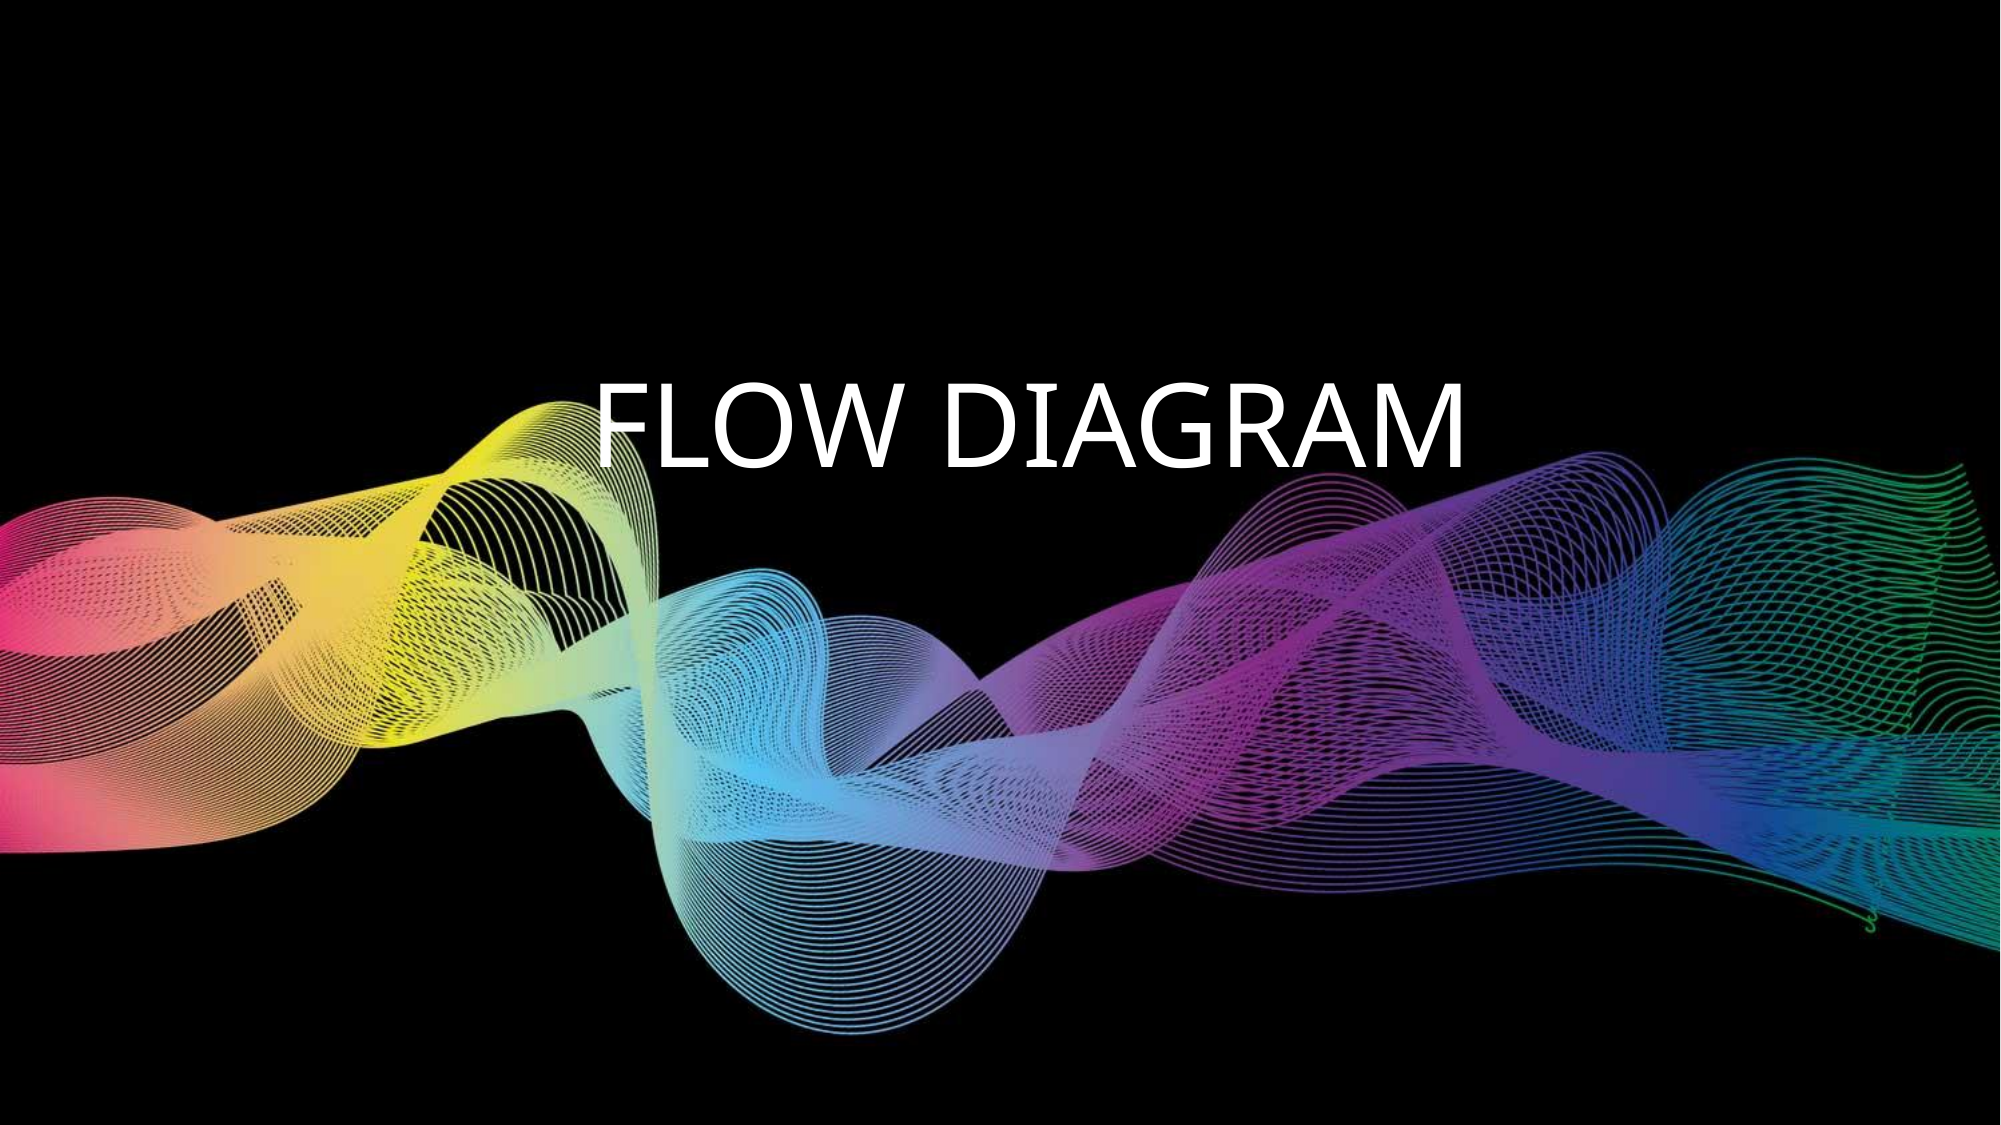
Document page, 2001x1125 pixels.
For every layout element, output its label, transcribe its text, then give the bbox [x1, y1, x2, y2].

text_box FLOW DIAGRAM [569, 330, 1730, 511]
picture [0, 0, 2001, 1125]
